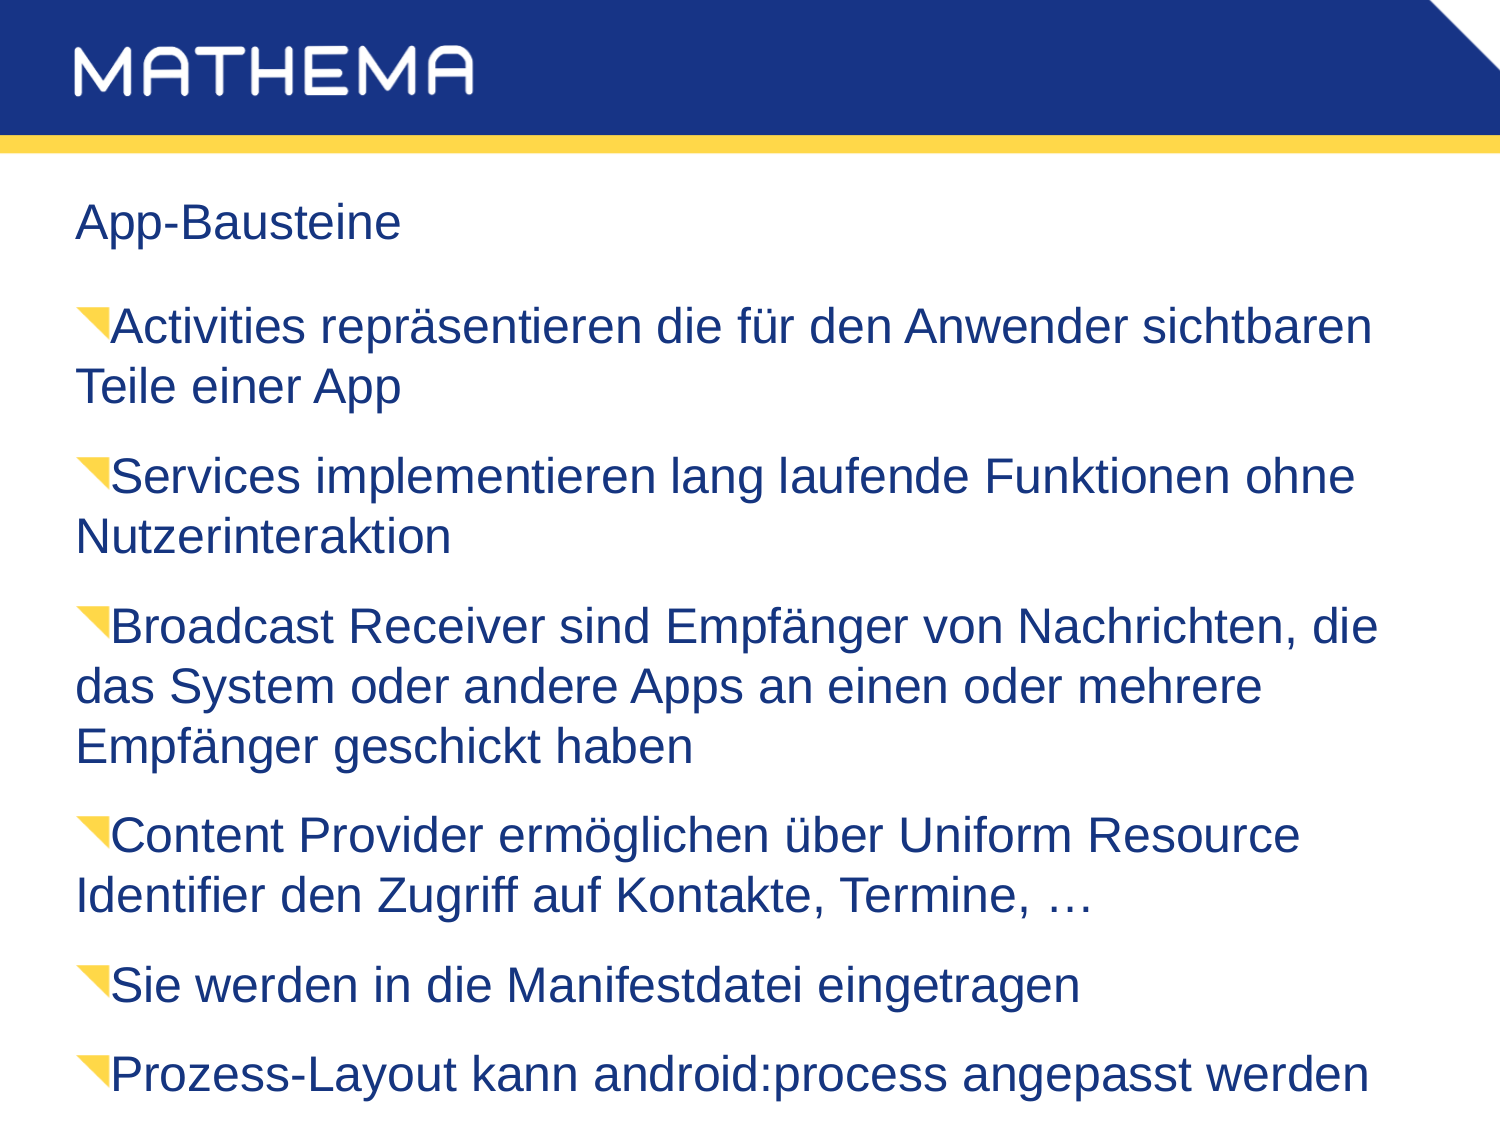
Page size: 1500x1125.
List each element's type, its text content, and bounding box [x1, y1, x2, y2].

list Activities repräsentieren die für den Anwender sichtbaren Teile einer App Services implementieren lang laufende Funktionen ohne Nutzerinteraktion Broadcast Receiver sind Empfänger von Nachrichten, die das System oder andere Apps an einen oder mehrere Empfänger geschickt haben Content Provider ermöglichen über Uniform Resource Identifier den Zugriff auf Kontakte, Termine, … Sie werden in die Manifestdatei eingetragen Prozess-Layout kann android:process angepasst werden [75, 294, 1425, 1043]
title App-Bausteine [75, 189, 1425, 261]
picture [0, 0, 1500, 1125]
